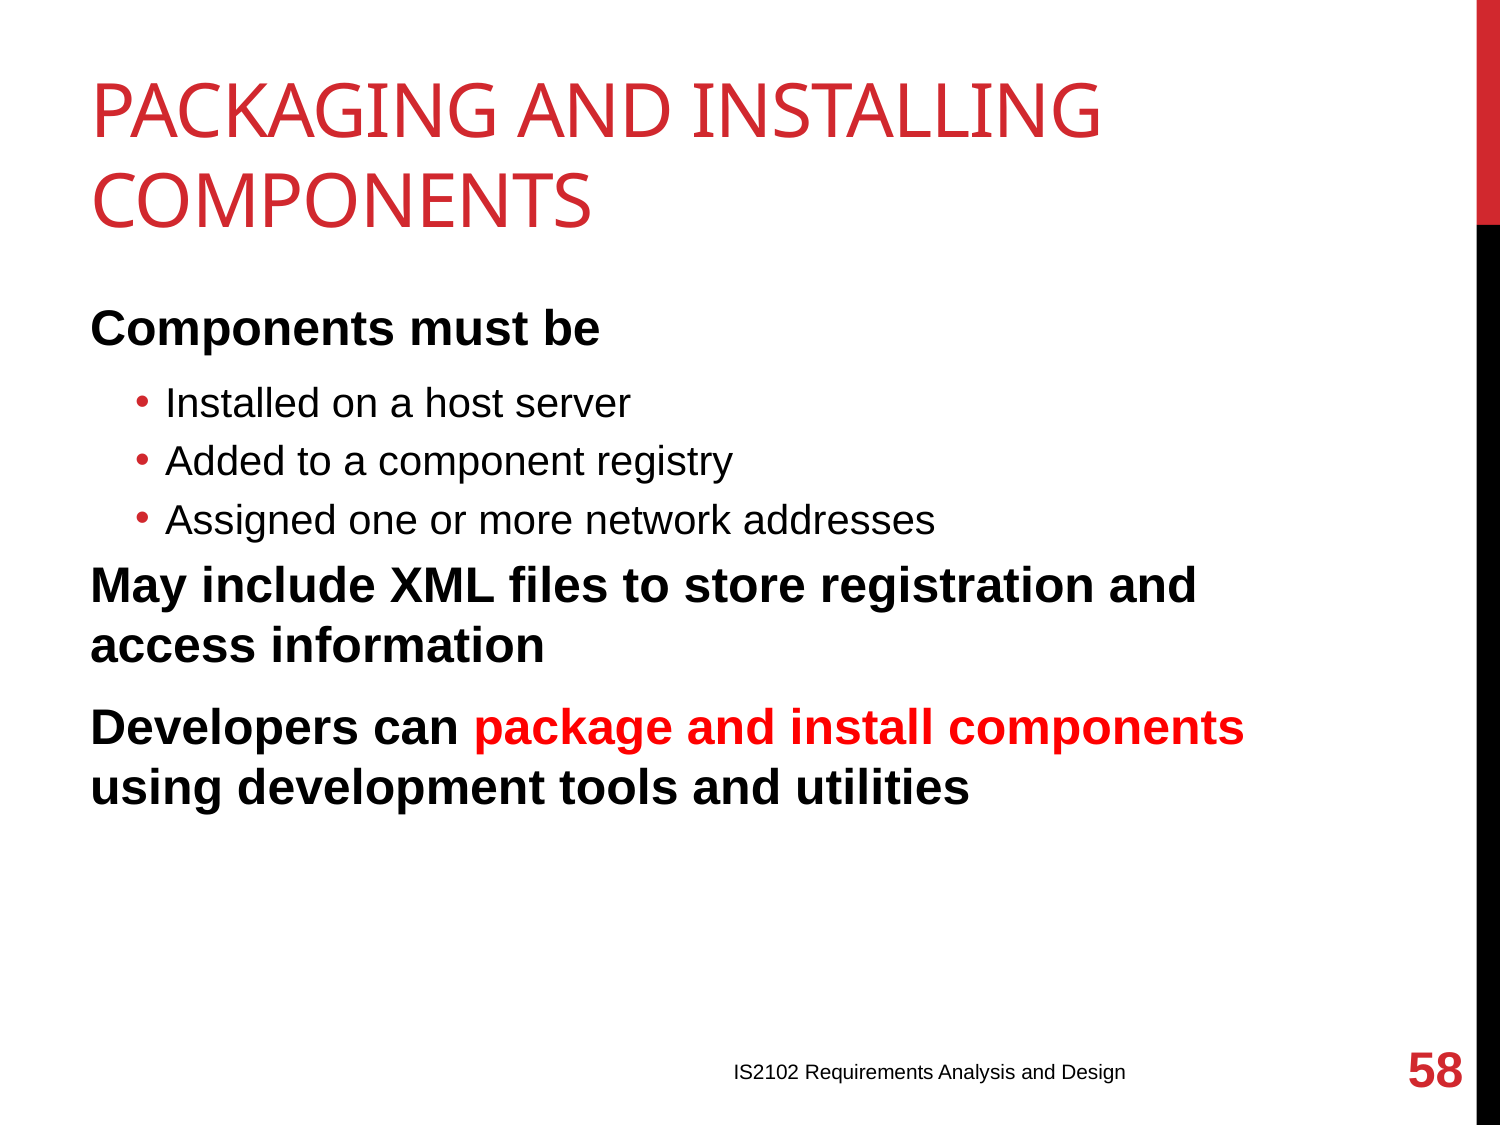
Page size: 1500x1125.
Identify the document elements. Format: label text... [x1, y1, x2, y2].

slide_number 58 [1262, 1037, 1479, 1098]
footer IS2102 Requirements Analysis and Design [718, 1051, 1238, 1112]
list Components must be Installed on a host server Added to a component registry Assigned one or more network addresses May include XML files to store registration and access information Developers can package and install components using development tools and utilities [75, 287, 1325, 1005]
title Packaging and Installing Components [75, 25, 1450, 250]
